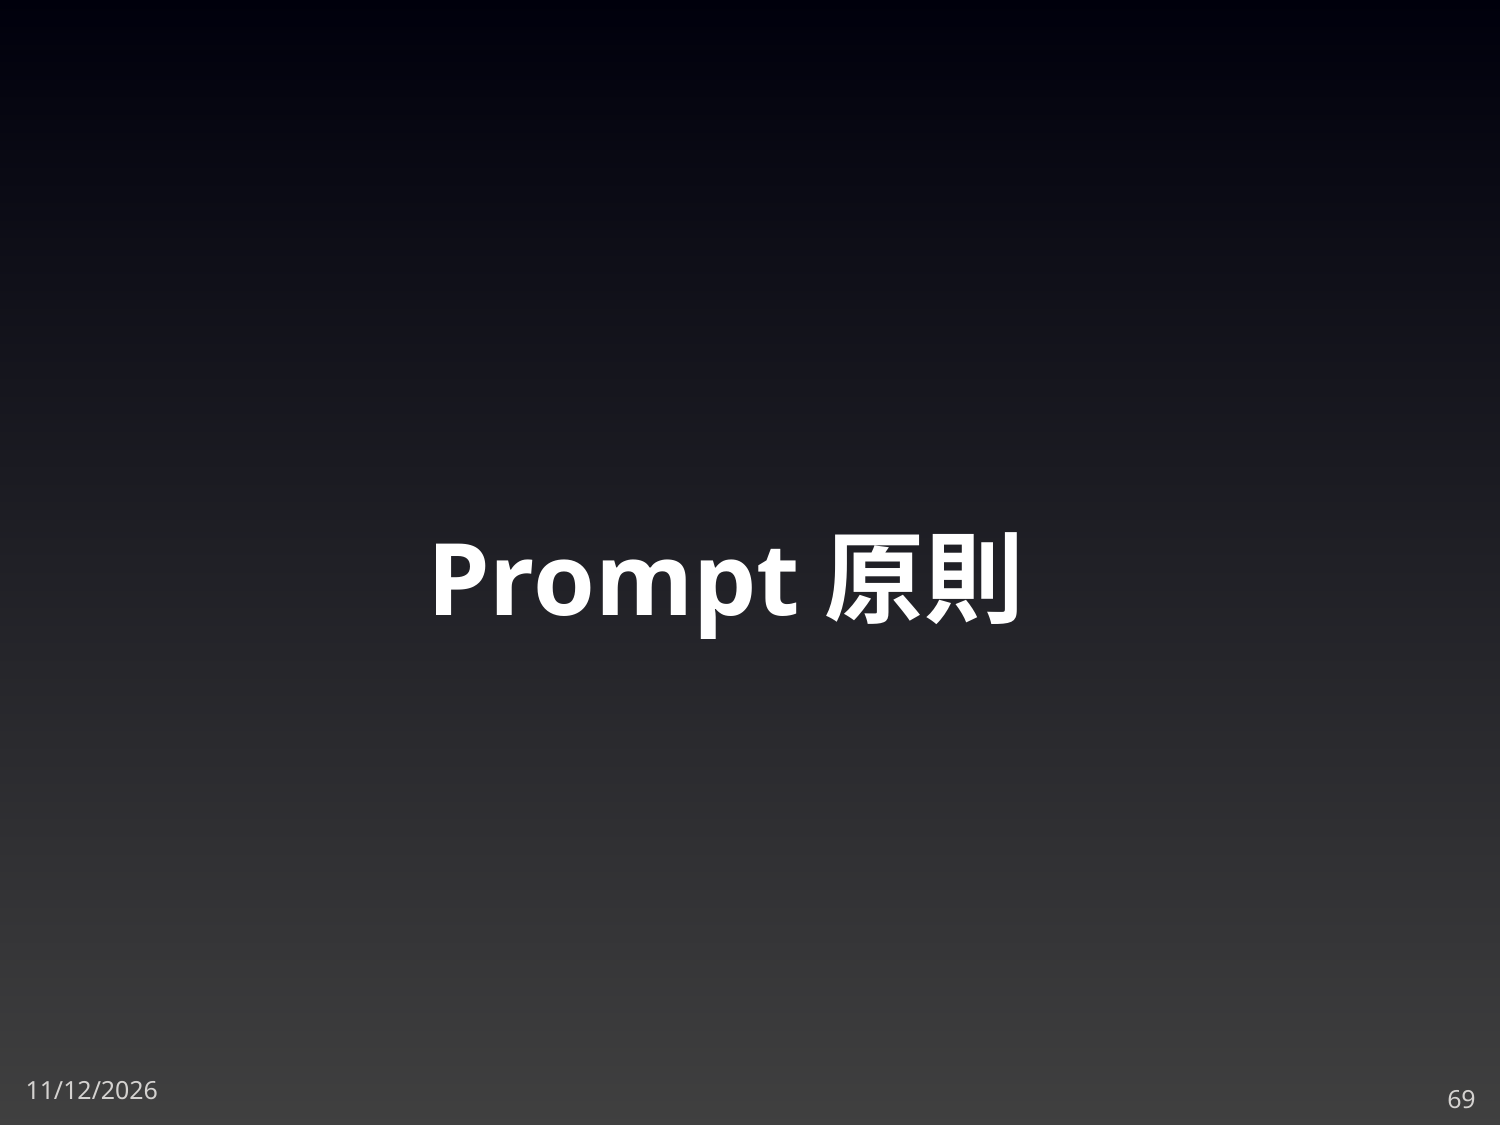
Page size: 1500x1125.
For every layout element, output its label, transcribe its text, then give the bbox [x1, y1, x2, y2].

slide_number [10, 1075, 411, 1117]
list Prompt原則 [412, 487, 1425, 650]
slide_number 69 [1340, 1075, 1491, 1117]
